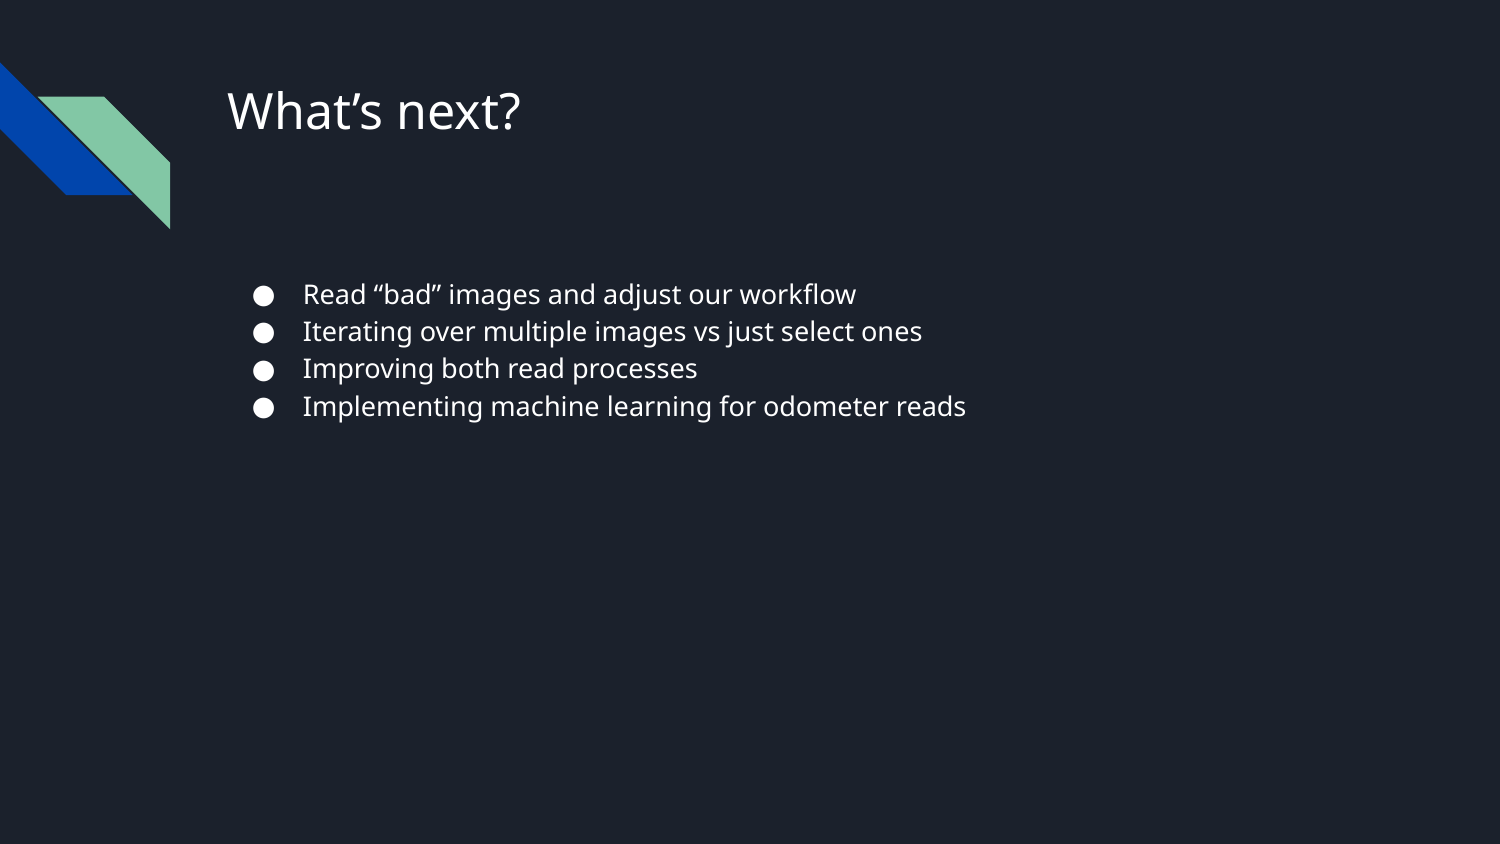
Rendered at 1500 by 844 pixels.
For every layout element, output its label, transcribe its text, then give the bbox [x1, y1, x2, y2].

list Read “bad” images and adjust our workflow Iterating over multiple images vs just select ones Improving both read processes Implementing machine learning for odometer reads [212, 257, 1368, 735]
title What’s next? [212, 64, 1368, 215]
